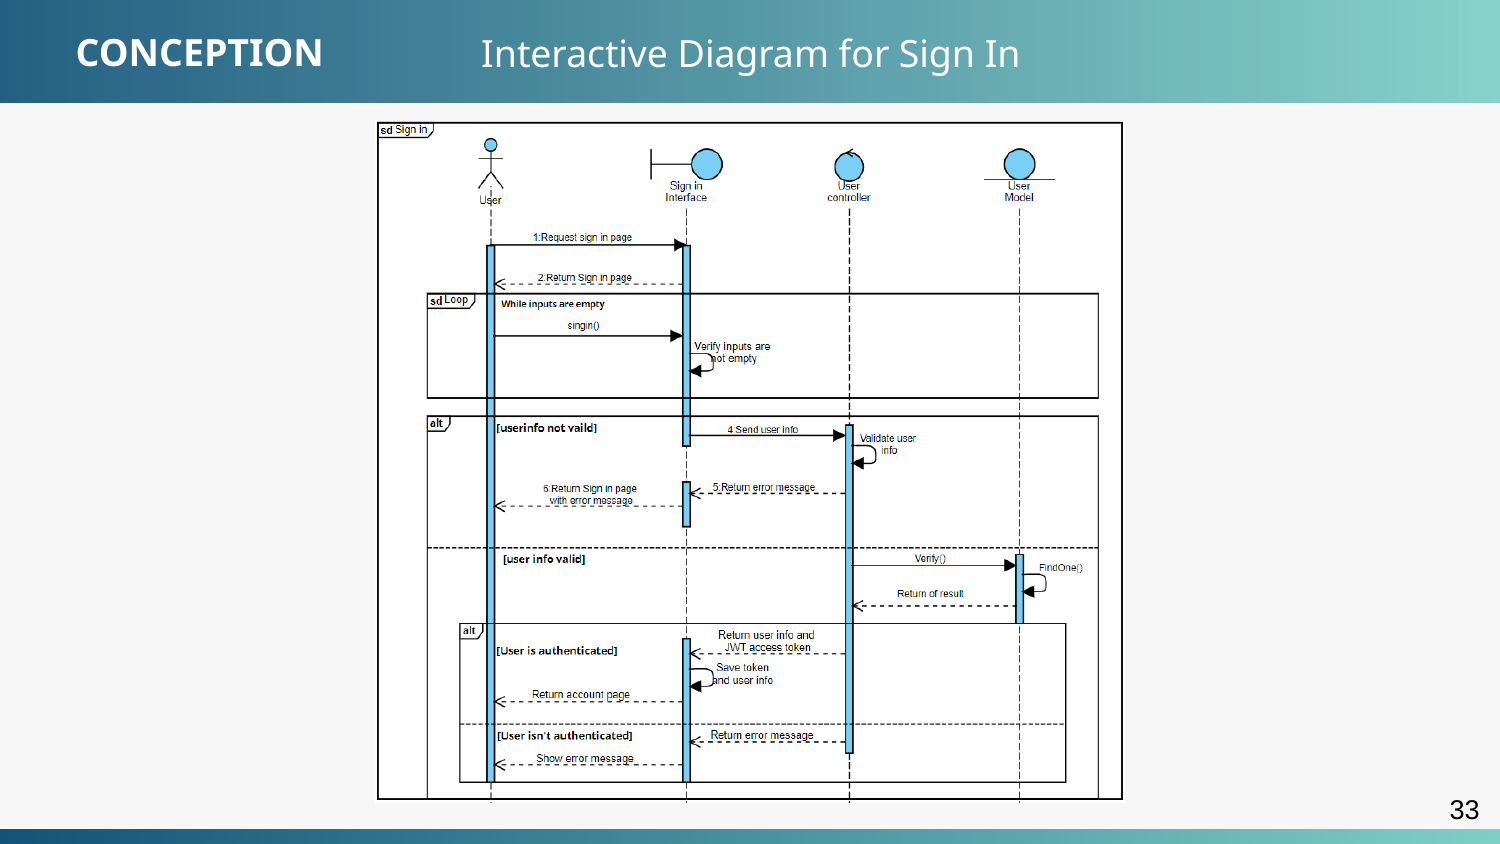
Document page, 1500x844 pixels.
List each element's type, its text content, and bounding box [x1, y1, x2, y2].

picture [0, 829, 1500, 844]
picture [0, 0, 1500, 104]
slide_number 33 [1443, 792, 1486, 828]
picture [375, 121, 1125, 804]
